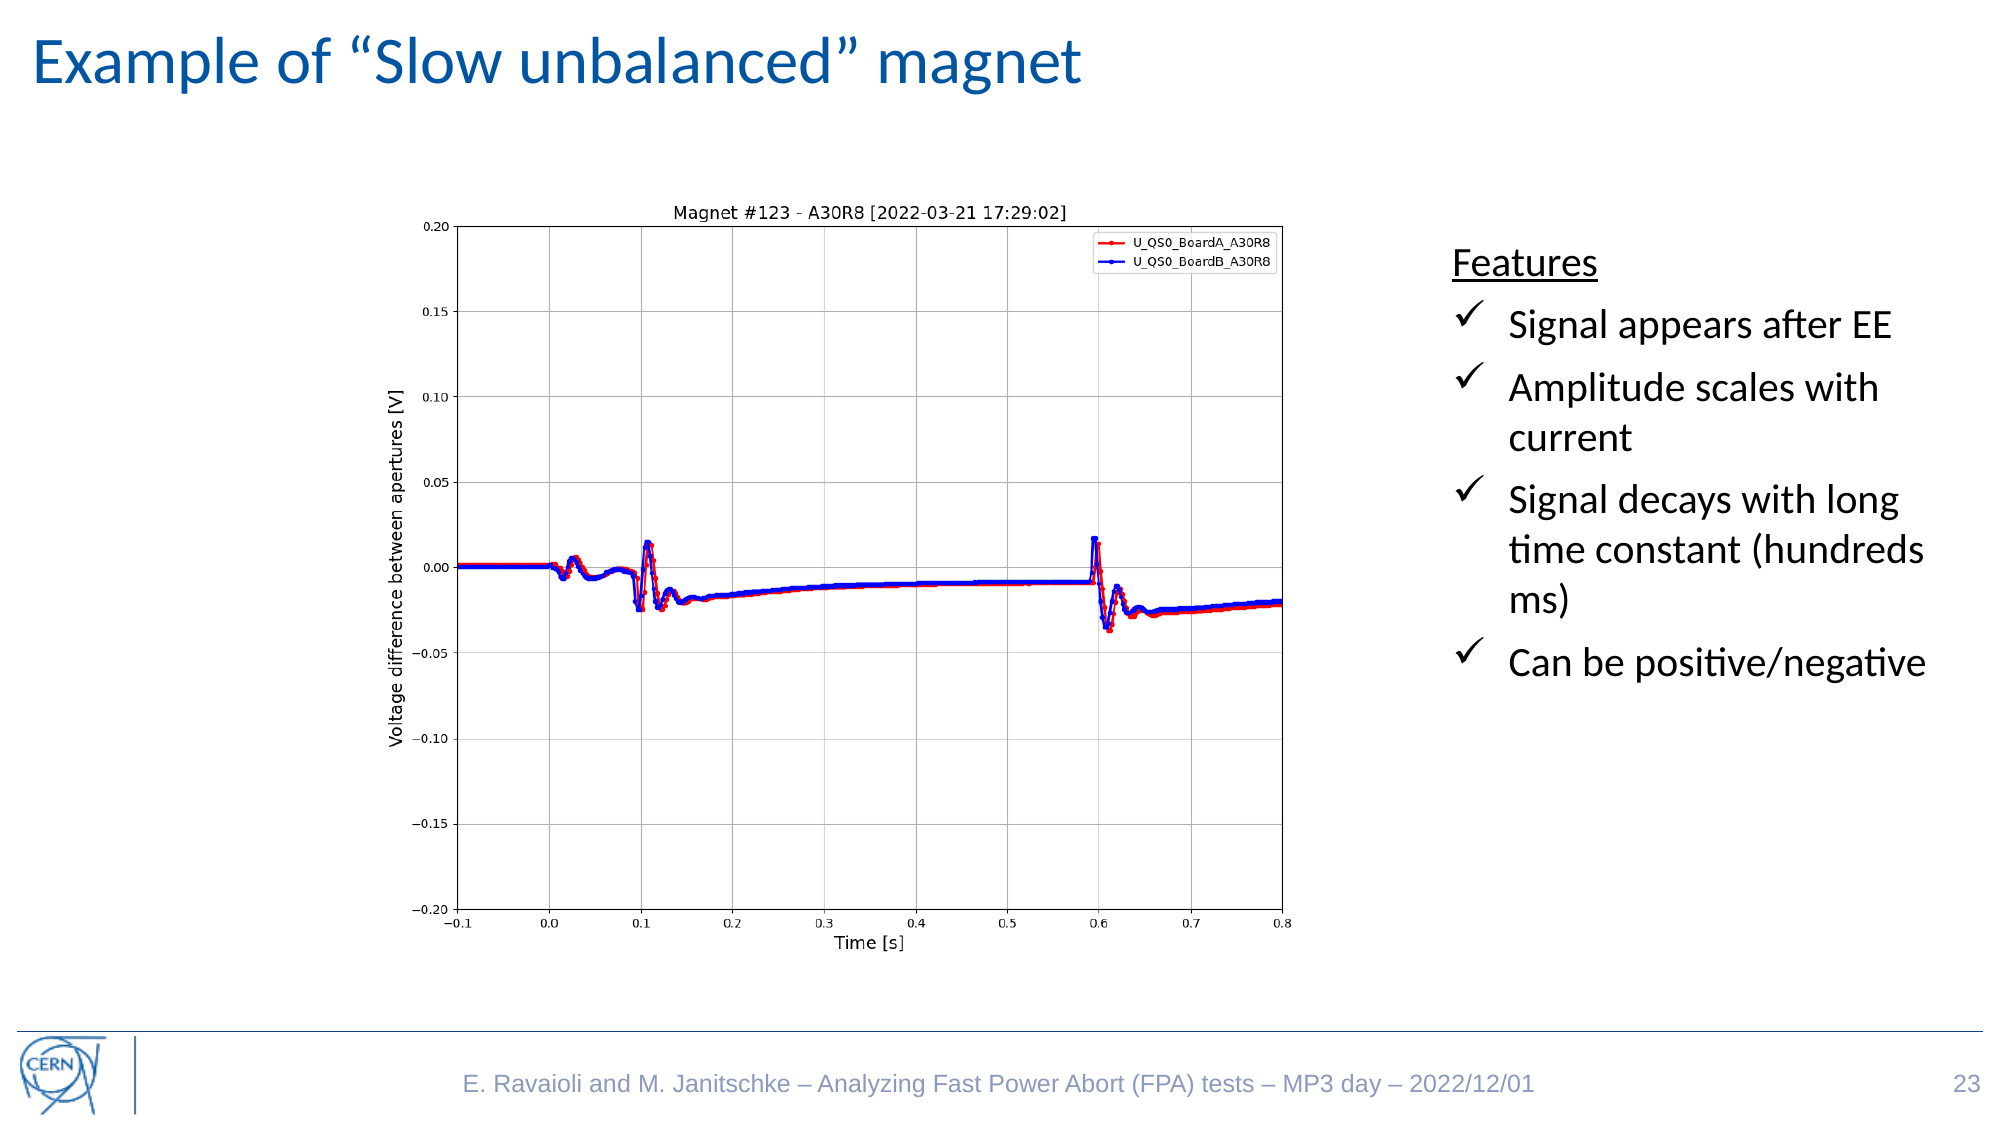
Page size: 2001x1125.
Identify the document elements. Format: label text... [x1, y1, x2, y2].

title Example of “Slow unbalanced” magnet [24, 13, 1976, 101]
text_box Features Signal appears after EE Amplitude scales with current Signal decays with long time constant (hundreds ms) Can be positive/negative [1436, 226, 2000, 690]
picture [324, 119, 1389, 1006]
